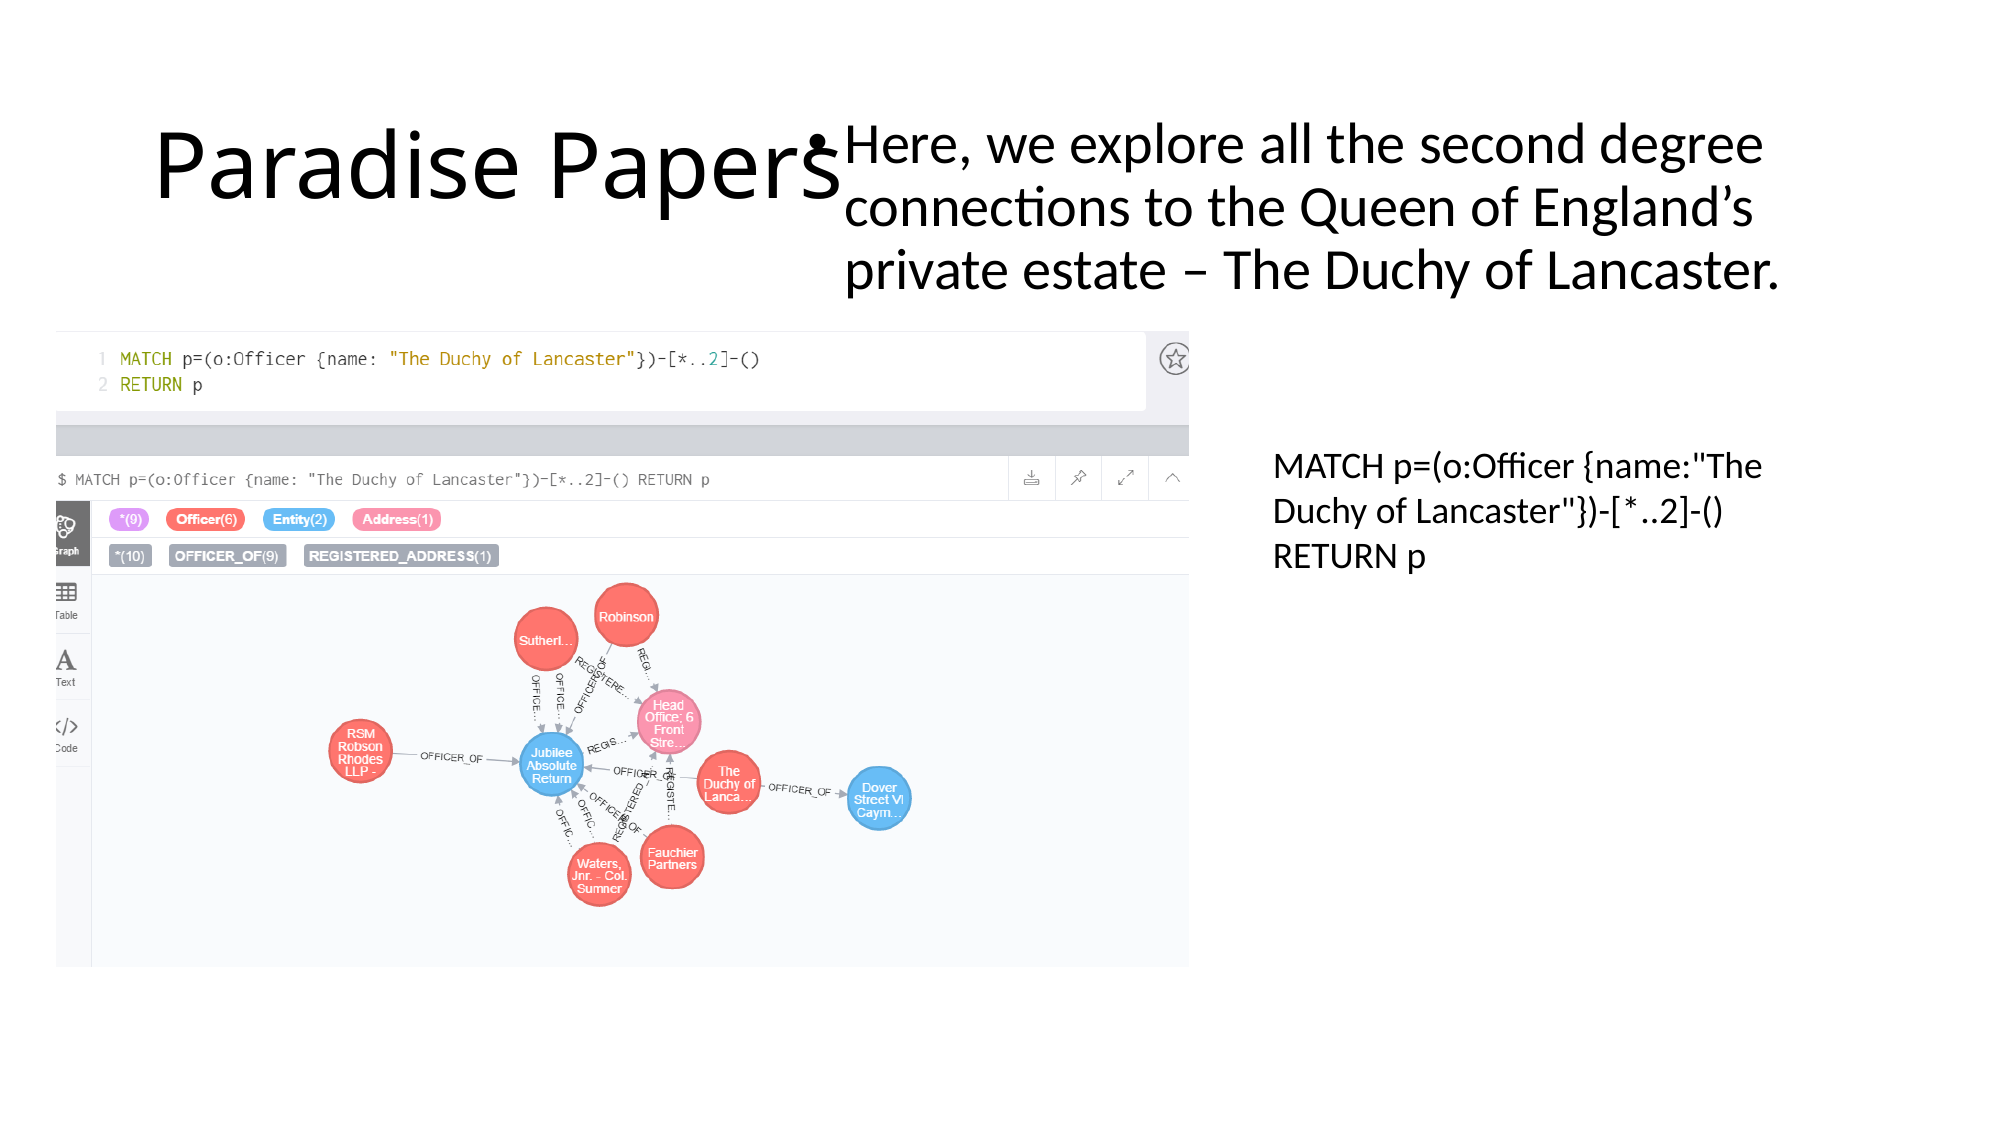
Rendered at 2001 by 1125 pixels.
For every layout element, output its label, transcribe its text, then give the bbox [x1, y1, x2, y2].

list Here, we explore all the second degree connections to the Queen of England’s private estate – The Duchy of Lancaster. [792, 106, 1936, 326]
picture [56, 331, 1189, 967]
text_box MATCH p=(o:Officer {name:"The Duchy of Lancaster"})-[*..2]-() RETURN p [1258, 433, 1841, 584]
title Paradise Papers [137, 59, 1863, 278]
